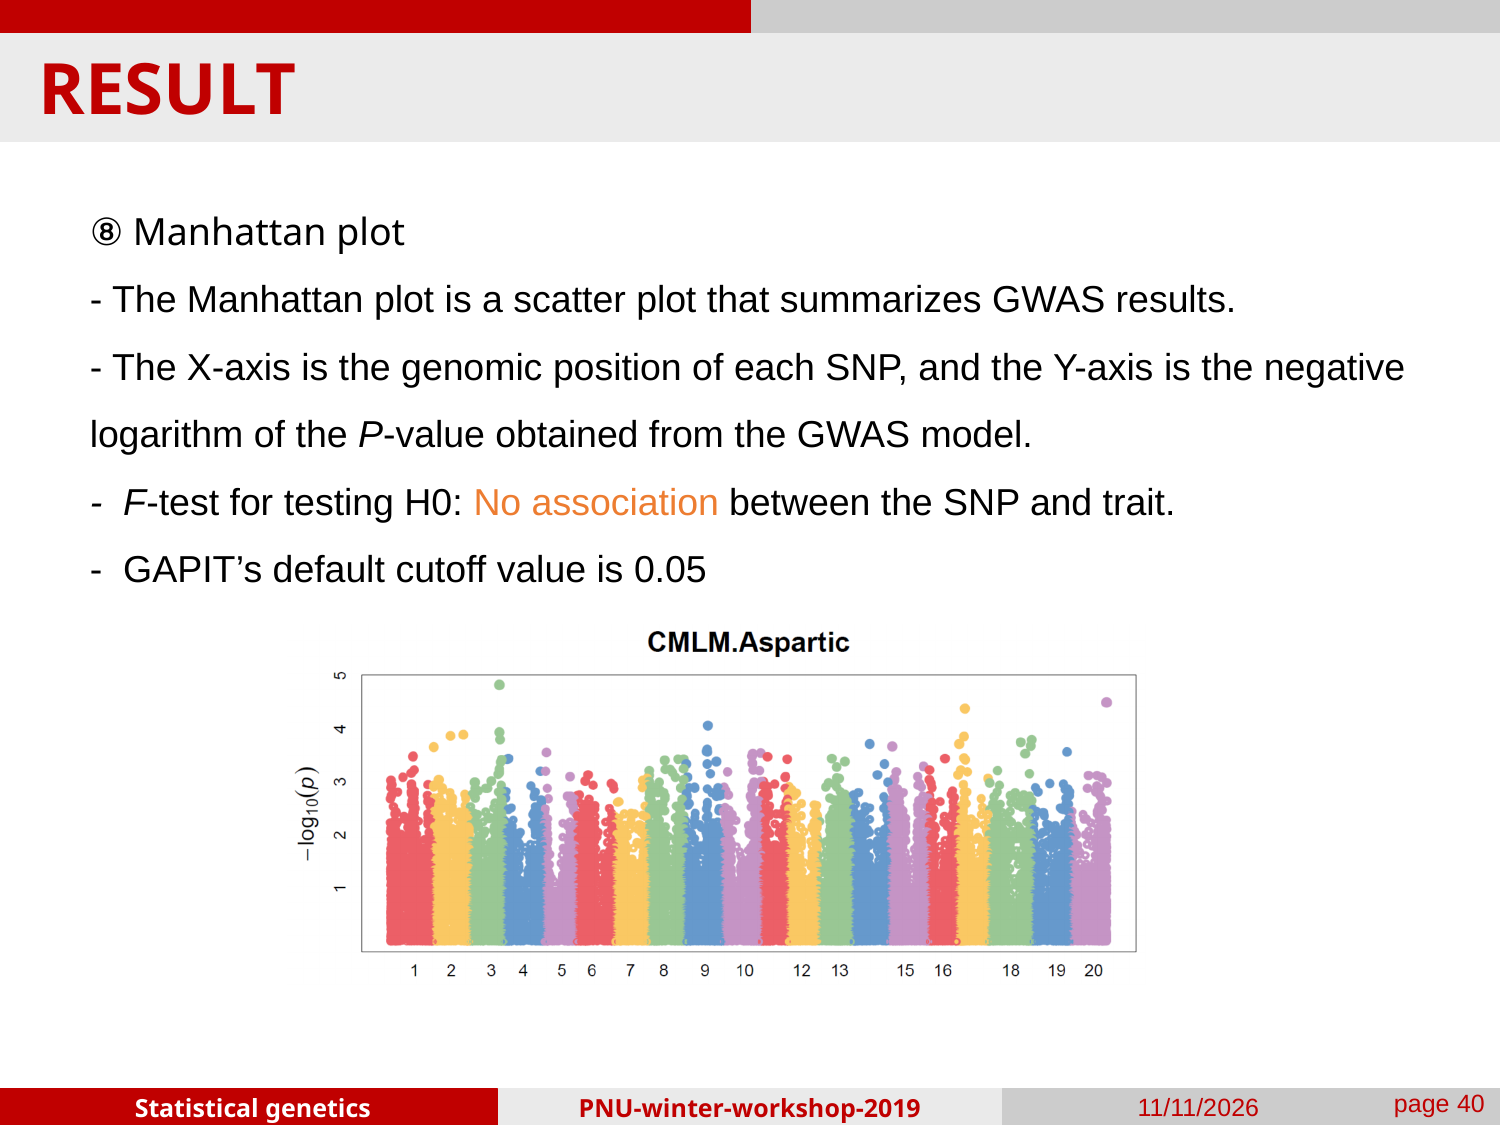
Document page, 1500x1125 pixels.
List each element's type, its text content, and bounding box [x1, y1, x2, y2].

text_box ⑧ Manhattan plot - The Manhattan plot is a scatter plot that summarizes GWAS results. - The X-axis is the genomic position of each SNP, and the Y-axis is the negative logarithm of the P-value obtained from the GWAS model. - F-test for testing H0: No association between the SNP and trait. - GAPIT’s default cutoff value is 0.05 [74, 177, 1447, 598]
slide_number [1004, 1088, 1162, 1125]
slide_number page 39 [1162, 1088, 1500, 1125]
title RESULT [0, 33, 1500, 138]
footer PNU-winter-workshop-2019 [496, 1088, 1004, 1125]
picture [287, 624, 1146, 985]
